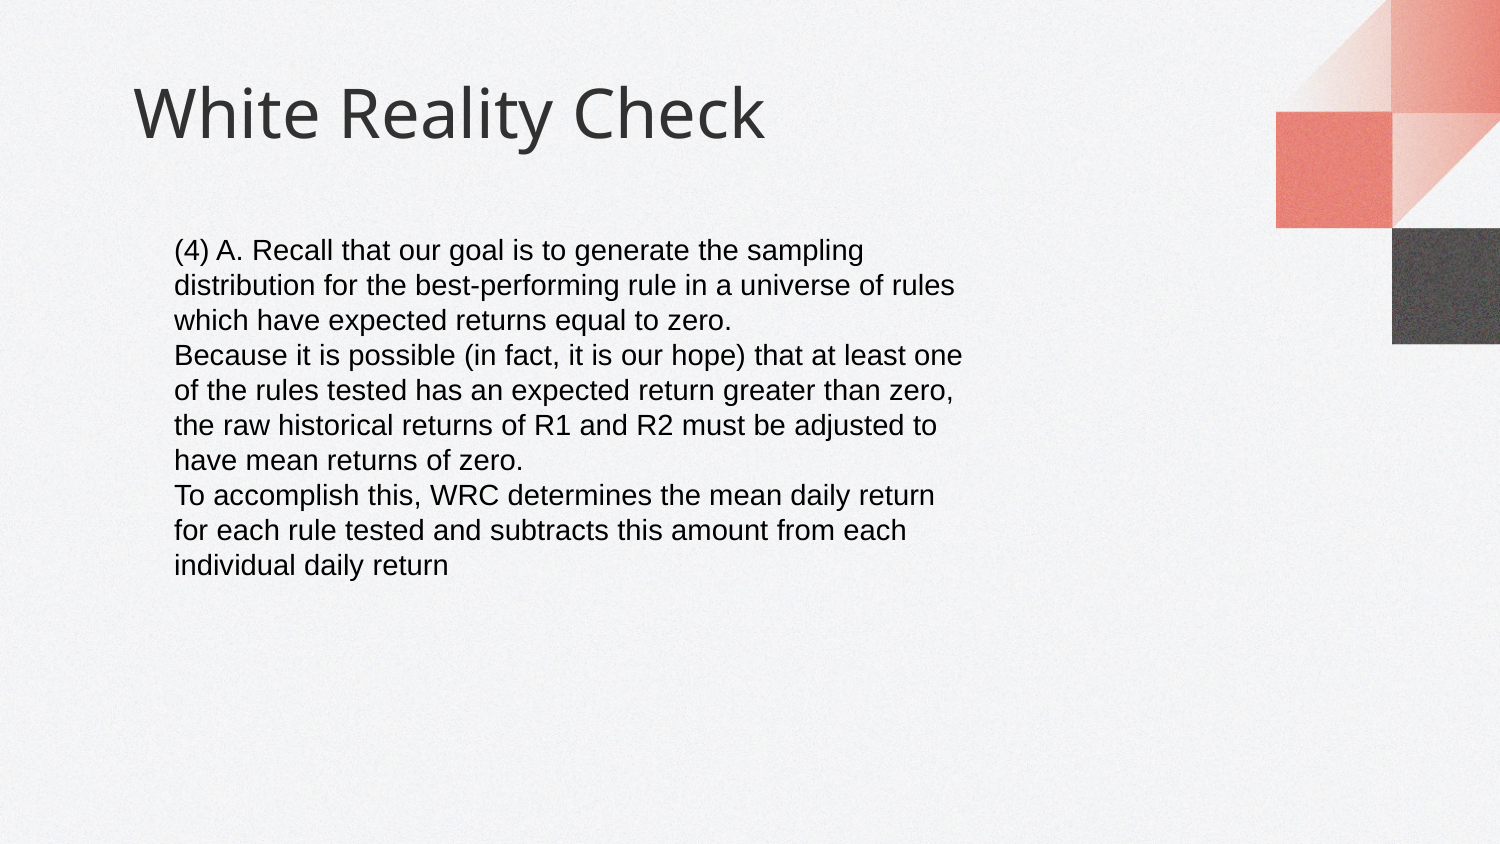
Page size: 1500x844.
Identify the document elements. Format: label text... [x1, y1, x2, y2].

title White Reality Check [118, 63, 1159, 158]
text_box (4) A. Recall that our goal is to generate the sampling distribution for the best-performing rule in a universe of rules which have expected returns equal to zero. Because it is possible (in fact, it is our hope) that at least one of the rules tested has an expected return greater than zero, the raw historical returns of R1 and R2 must be adjusted to have mean returns of zero. To accomplish this, WRC determines the mean daily return for each rule tested and subtracts this amount from each individual daily return [84, 216, 988, 736]
picture [0, 0, 1500, 844]
